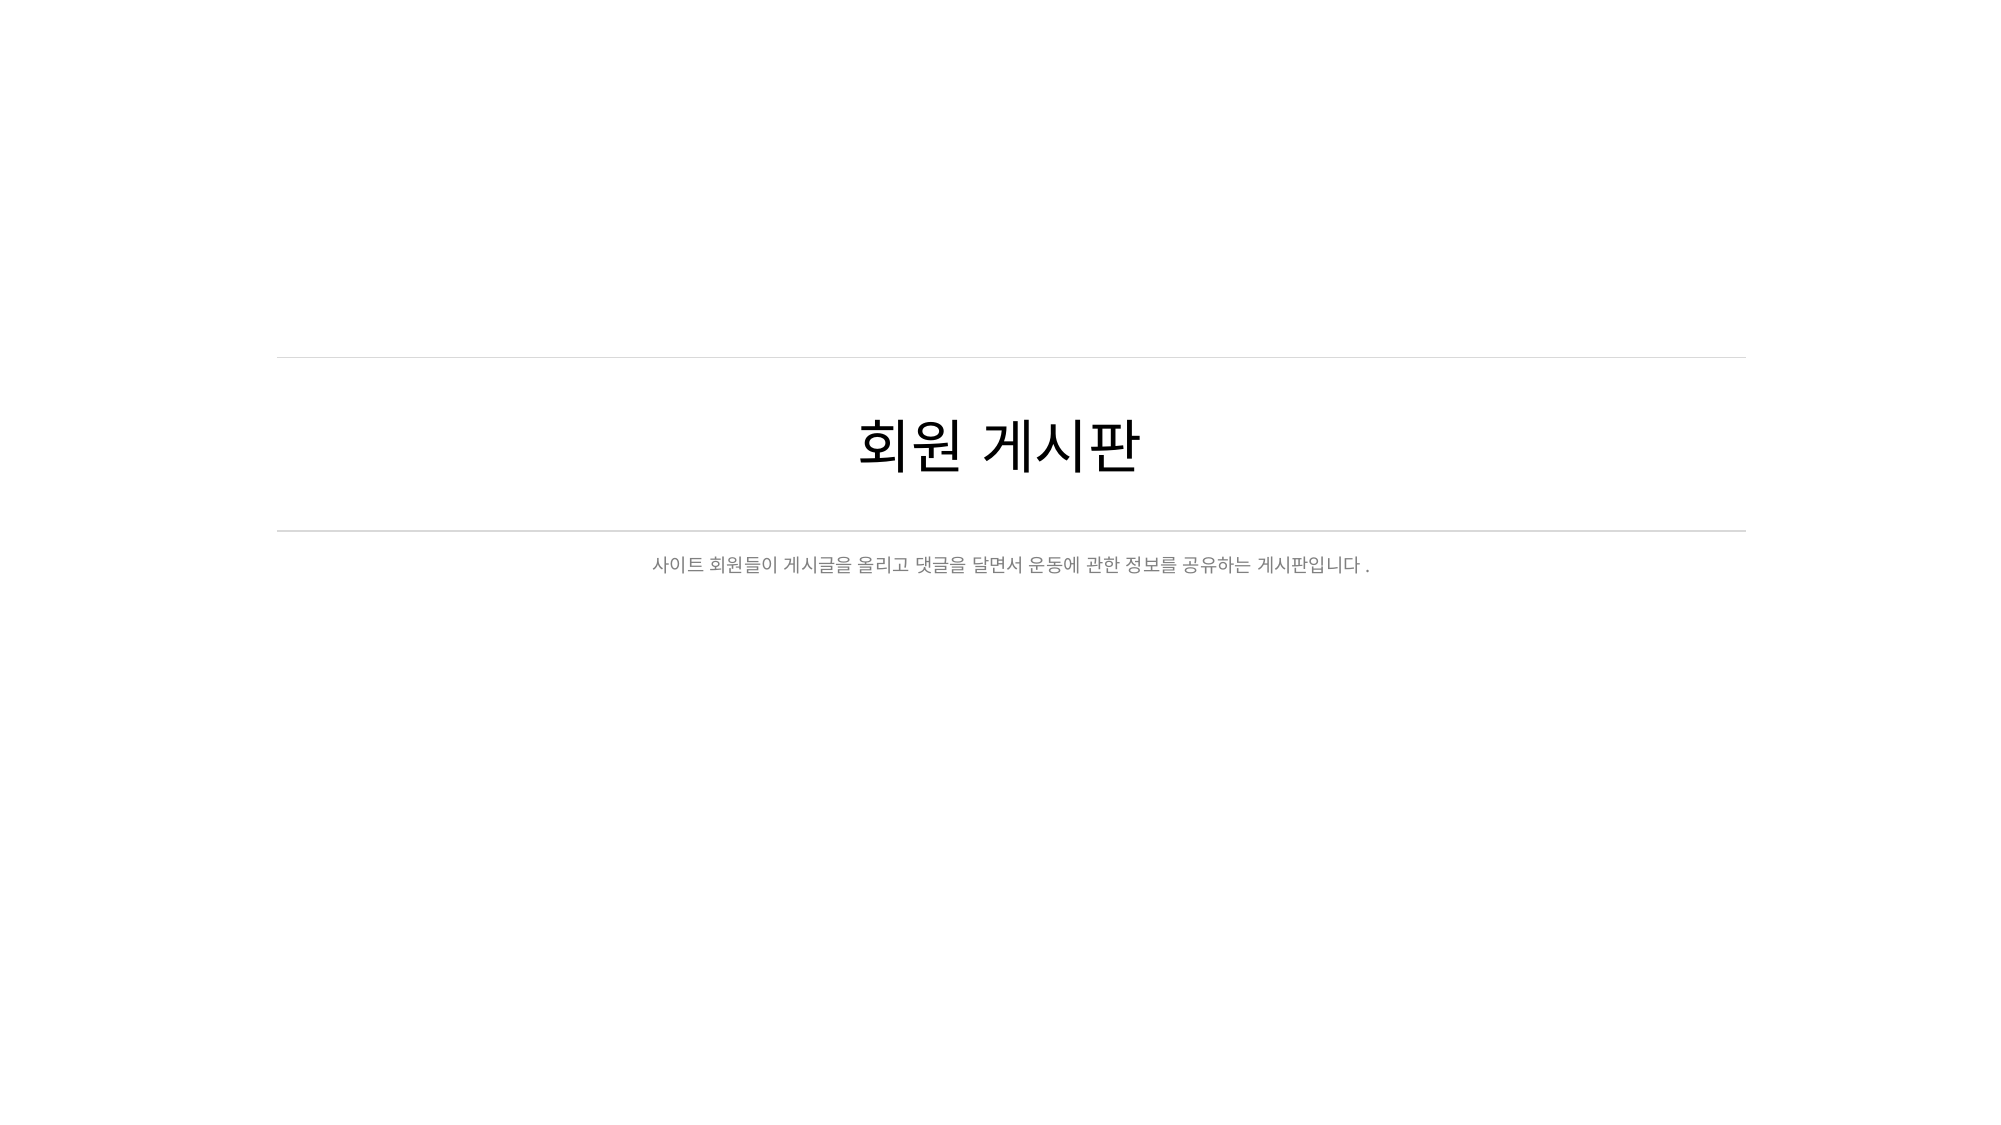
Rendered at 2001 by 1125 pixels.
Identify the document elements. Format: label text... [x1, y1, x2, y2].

title 회원 게시판 [70, 375, 1945, 515]
list 사이트 회원들이 게시글을 올리고 댓글을 달면서 운동에 관한 정보를 공유하는 게시판입니다. [276, 546, 1746, 657]
